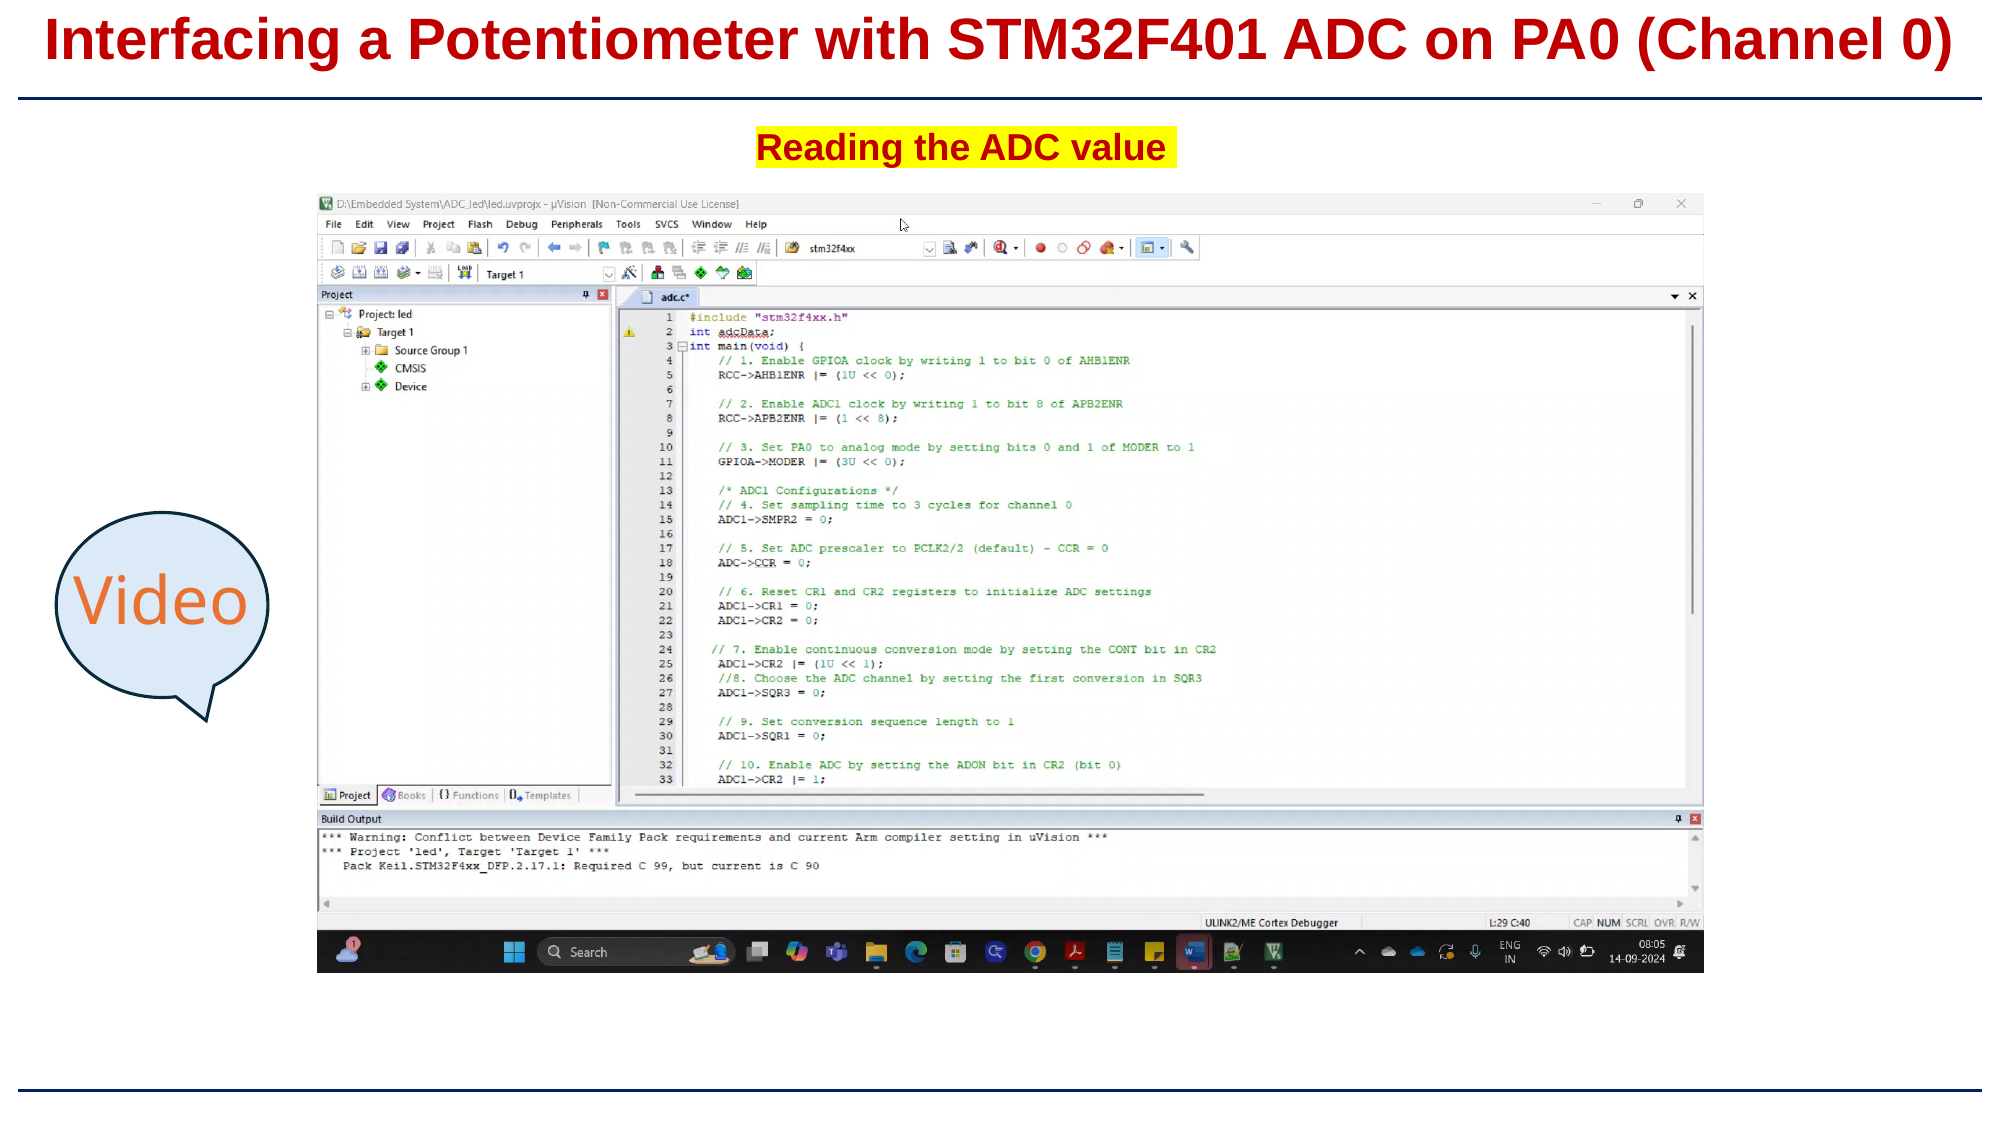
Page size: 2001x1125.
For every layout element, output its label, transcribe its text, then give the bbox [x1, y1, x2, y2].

title Interfacing a Potentiometer with STM32F401 ADC on PA0 (Channel 0) [17, 2, 1983, 80]
text_box [74, 510, 250, 550]
text_box [64, 645, 260, 724]
text_box Video [7, 550, 316, 645]
text_box Reading the ADC value [741, 115, 1221, 176]
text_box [316, 192, 1705, 974]
